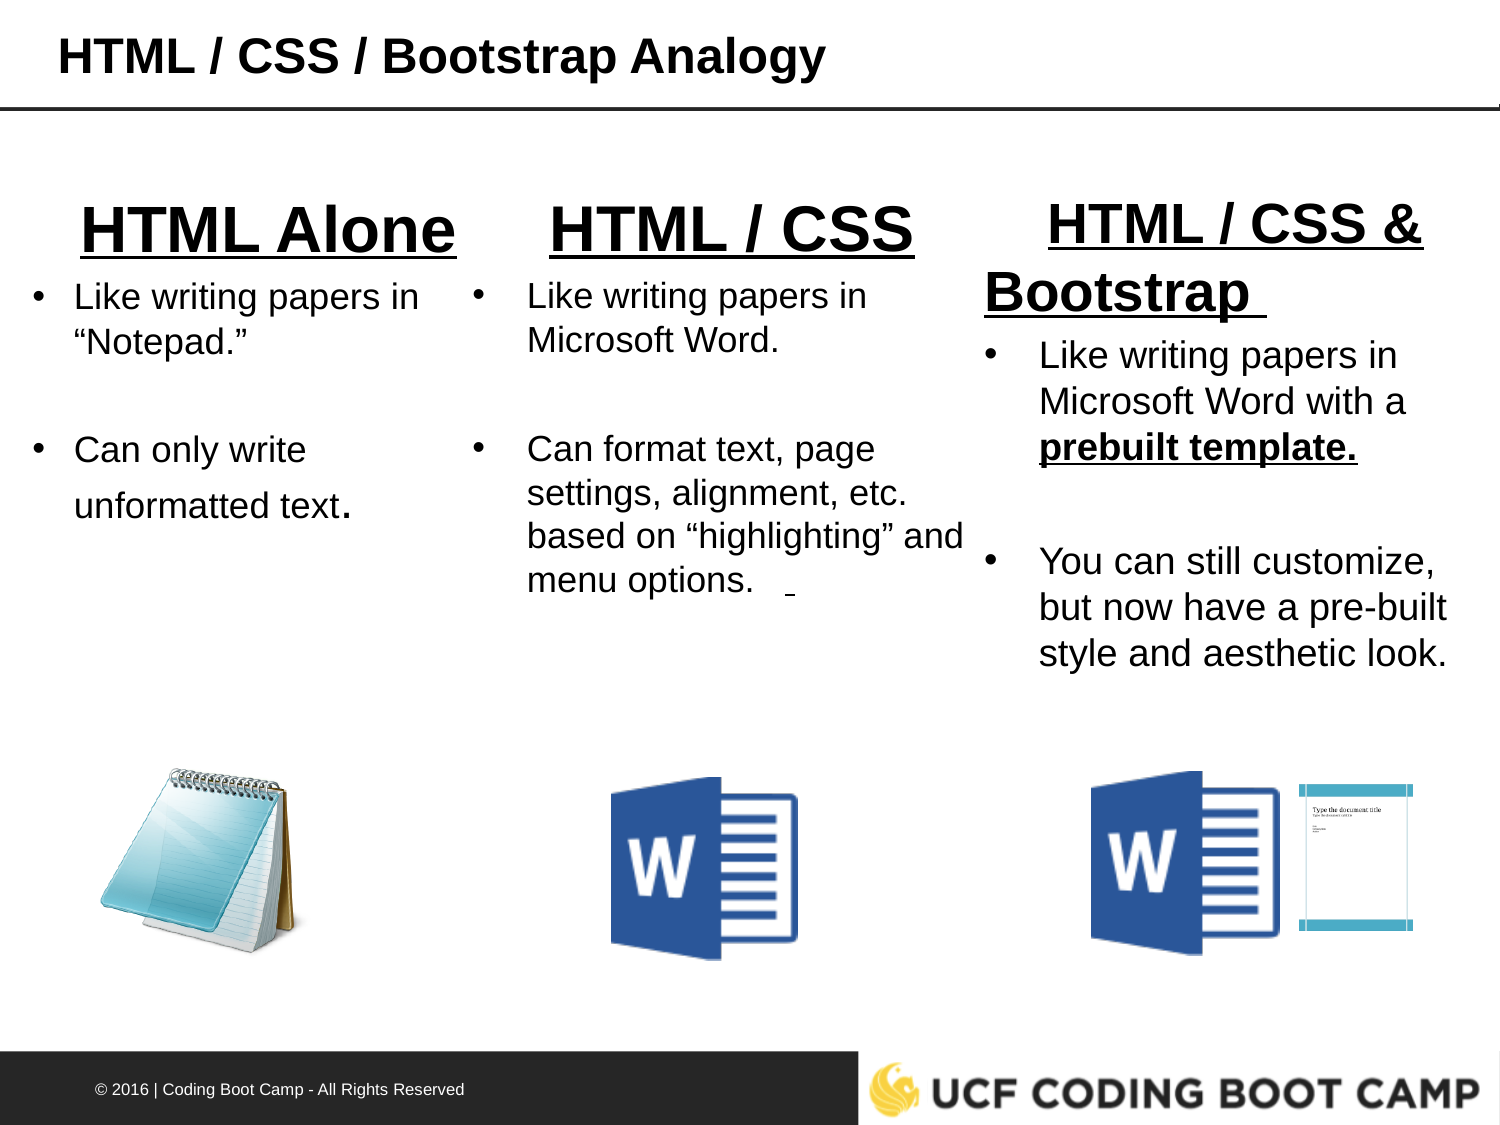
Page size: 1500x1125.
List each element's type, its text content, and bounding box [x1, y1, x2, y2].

text_box HTML / CSS Like writing papers in Microsoft Word. Can format text, page settings, alignment, etc. based on “highlighting” and menu options. [464, 179, 976, 611]
picture [1299, 784, 1413, 931]
picture [611, 777, 798, 961]
text_box HTML Alone Like writing papers in “Notepad.” Can only write unformatted text. [24, 179, 464, 537]
picture [1091, 771, 1280, 957]
picture [99, 749, 311, 961]
picture [858, 1051, 1500, 1125]
text_box [0, 0, 1499, 108]
text_box HTML / CSS & Bootstrap Like writing papers in Microsoft Word with a prebuilt template. You can still customize, but now have a pre-built style and aesthetic look. [976, 179, 1500, 683]
text_box HTML / CSS / Bootstrap Analogy [49, 16, 888, 91]
